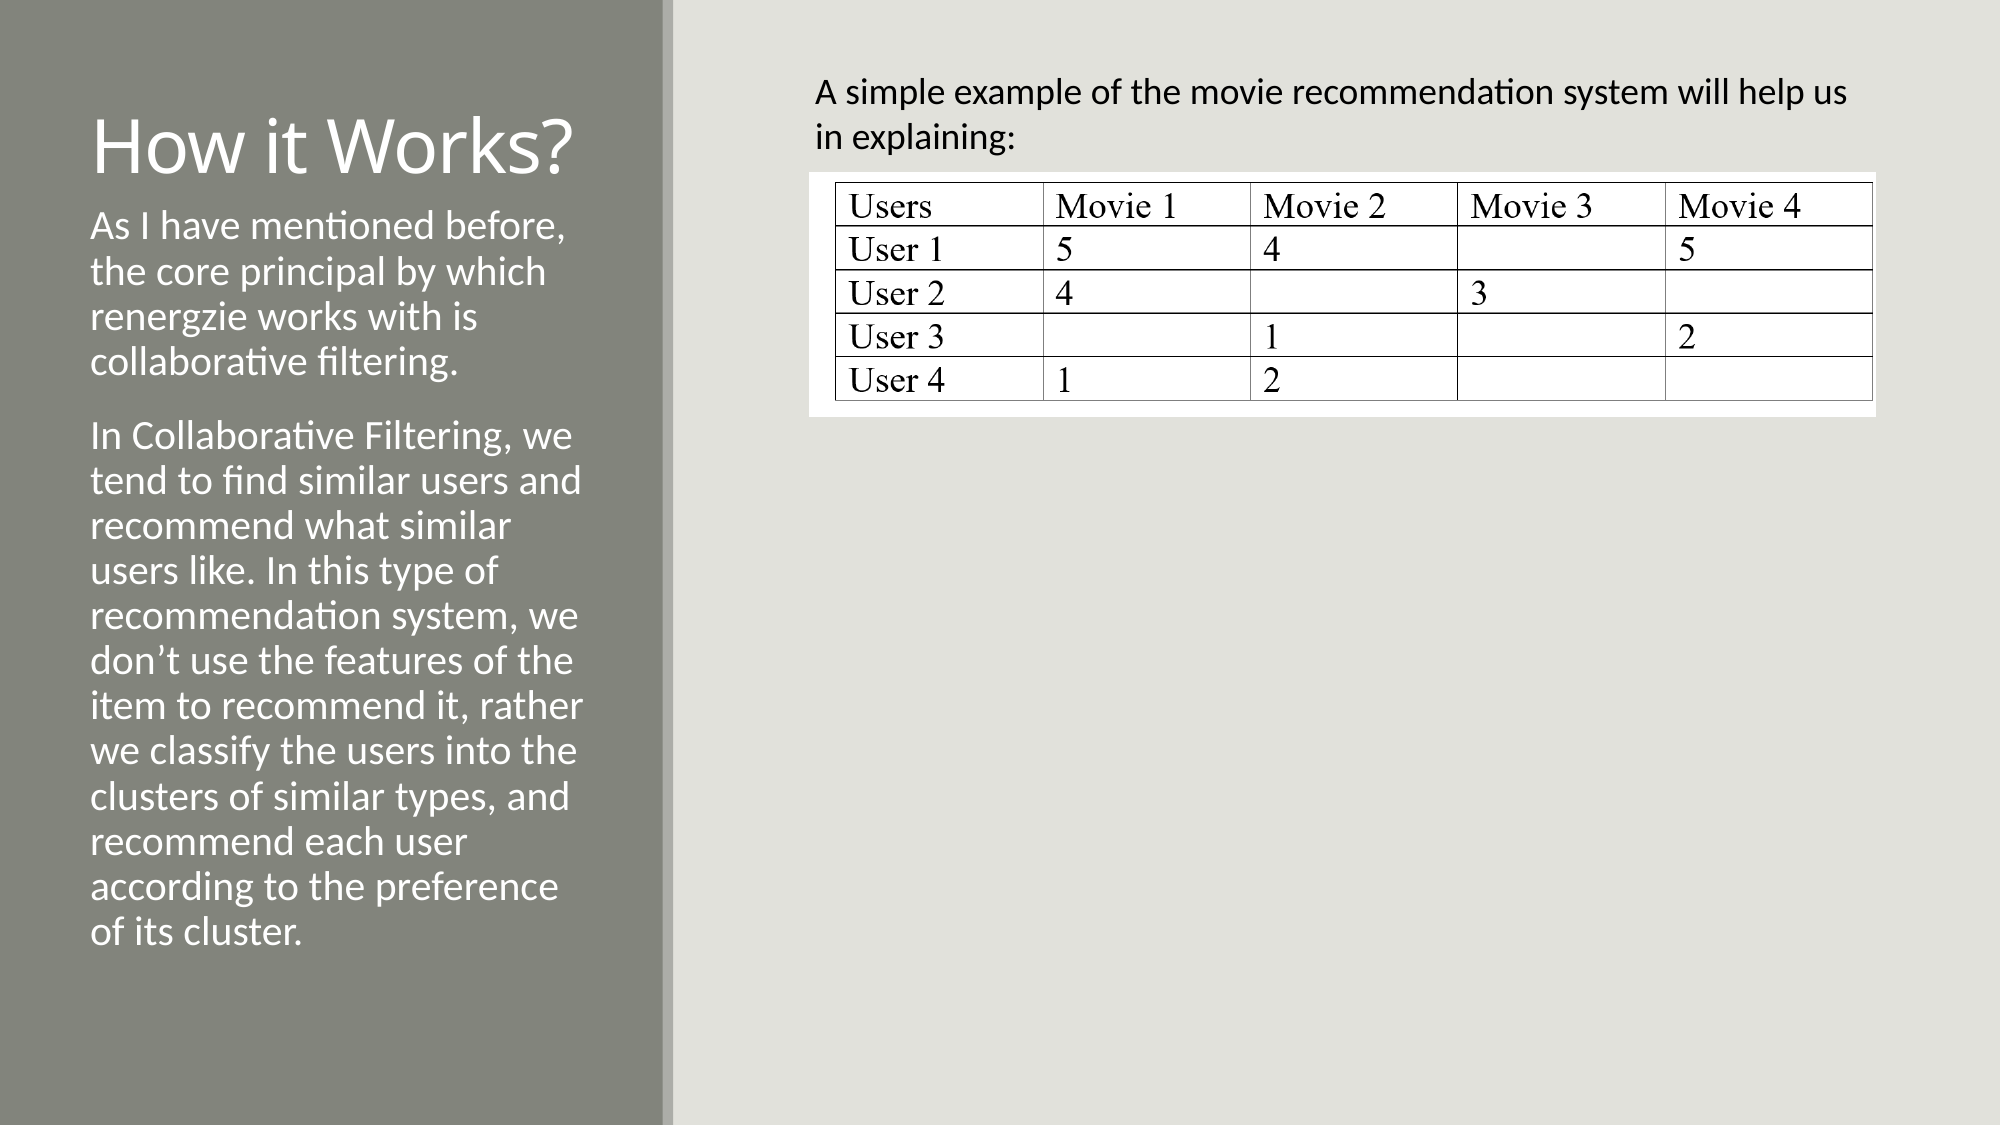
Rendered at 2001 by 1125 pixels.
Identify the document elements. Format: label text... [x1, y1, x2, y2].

title How it Works? [75, 97, 600, 196]
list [809, 172, 1876, 417]
text_box A simple example of the movie recommendation system will help us in explaining: [800, 59, 1875, 165]
list As I have mentioned before, the core principal by which renergzie works with is collaborative filtering. In Collaborative Filtering, we tend to find similar users and recommend what similar users like. In this type of recommendation system, we don’t use the features of the item to recommend it, rather we classify the users into the clusters of similar types, and recommend each user according to the preference of its cluster. [75, 196, 600, 1035]
